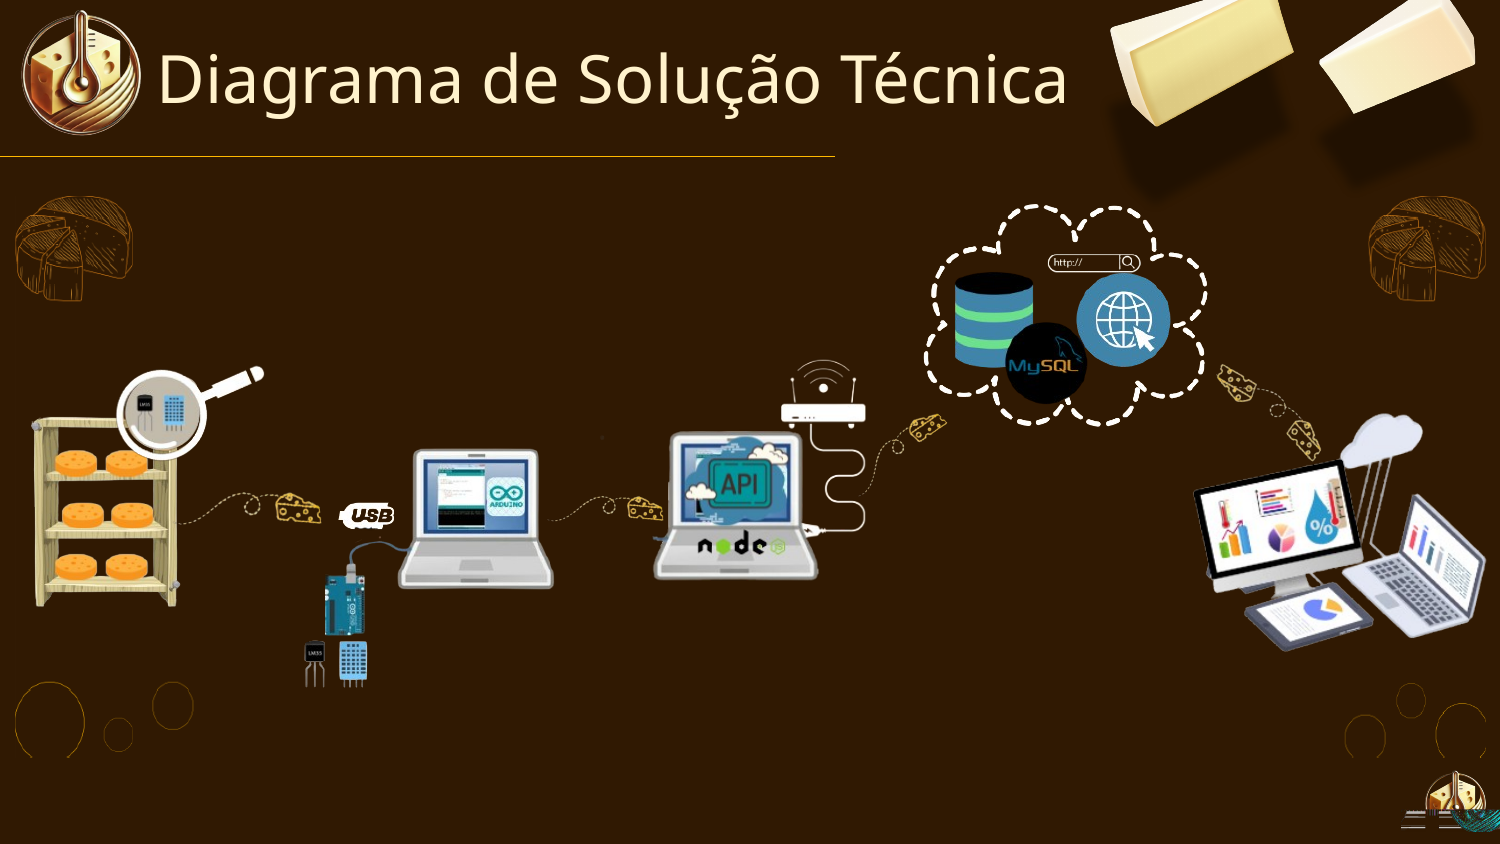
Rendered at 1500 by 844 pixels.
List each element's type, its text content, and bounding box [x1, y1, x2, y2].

picture [0, 10, 166, 137]
title Diagrama de Solução Técnica [170, 24, 1077, 130]
picture [15, 195, 1500, 758]
picture [1064, 0, 1500, 165]
picture [1401, 769, 1500, 844]
